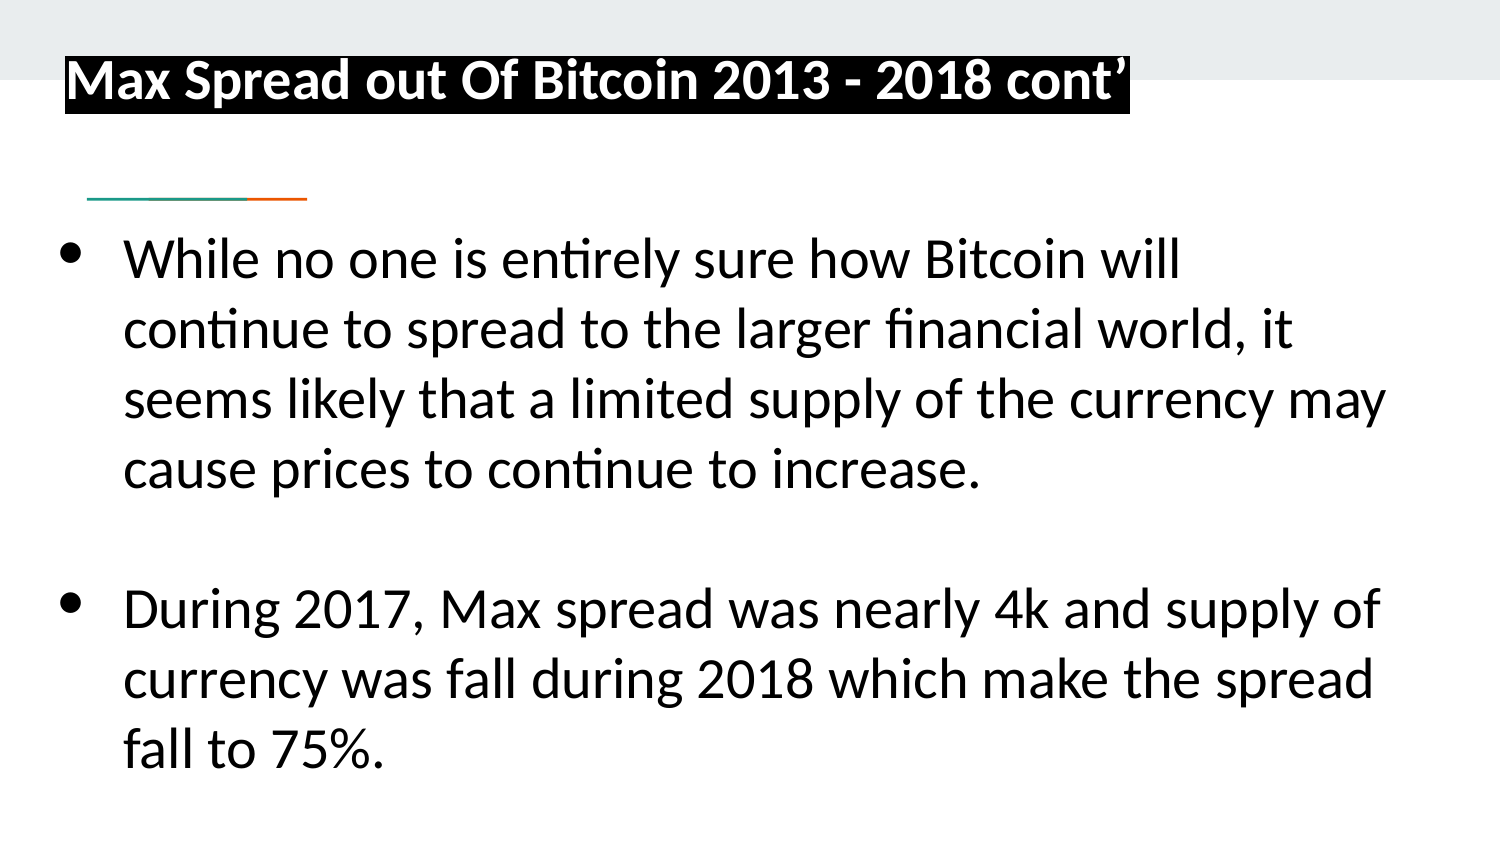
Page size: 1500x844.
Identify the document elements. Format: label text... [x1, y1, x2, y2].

title Max Spread out Of Bitcoin 2013 - 2018 cont’ [50, 25, 1500, 114]
text_box While no one is entirely sure how Bitcoin will continue to spread to the larger financial world, it seems likely that a limited supply of the currency may cause prices to continue to increase. During 2017, Max spread was nearly 4k and supply of currency was fall during 2018 which make the spread fall to 75%. [33, 205, 1407, 669]
